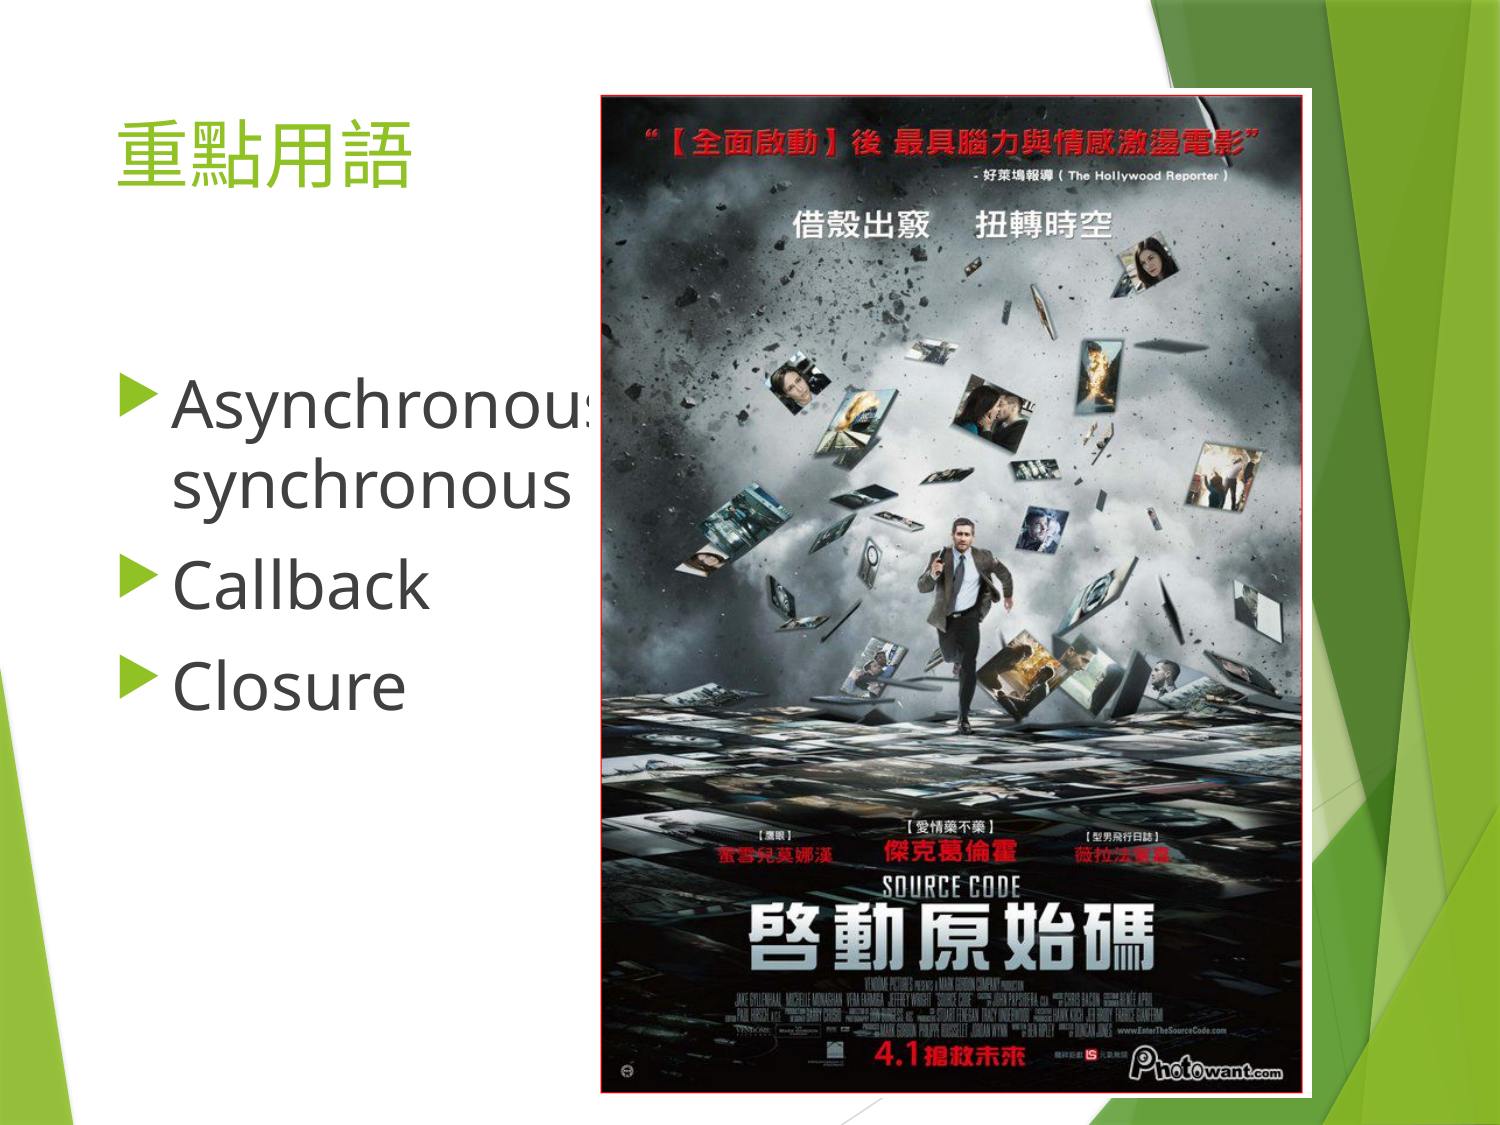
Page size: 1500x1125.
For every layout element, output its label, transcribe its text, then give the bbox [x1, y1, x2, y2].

title 重點用語 [99, 99, 584, 317]
list Asynchronous V.S. synchronous Callback Closure [99, 354, 584, 992]
picture [588, 88, 1312, 1098]
